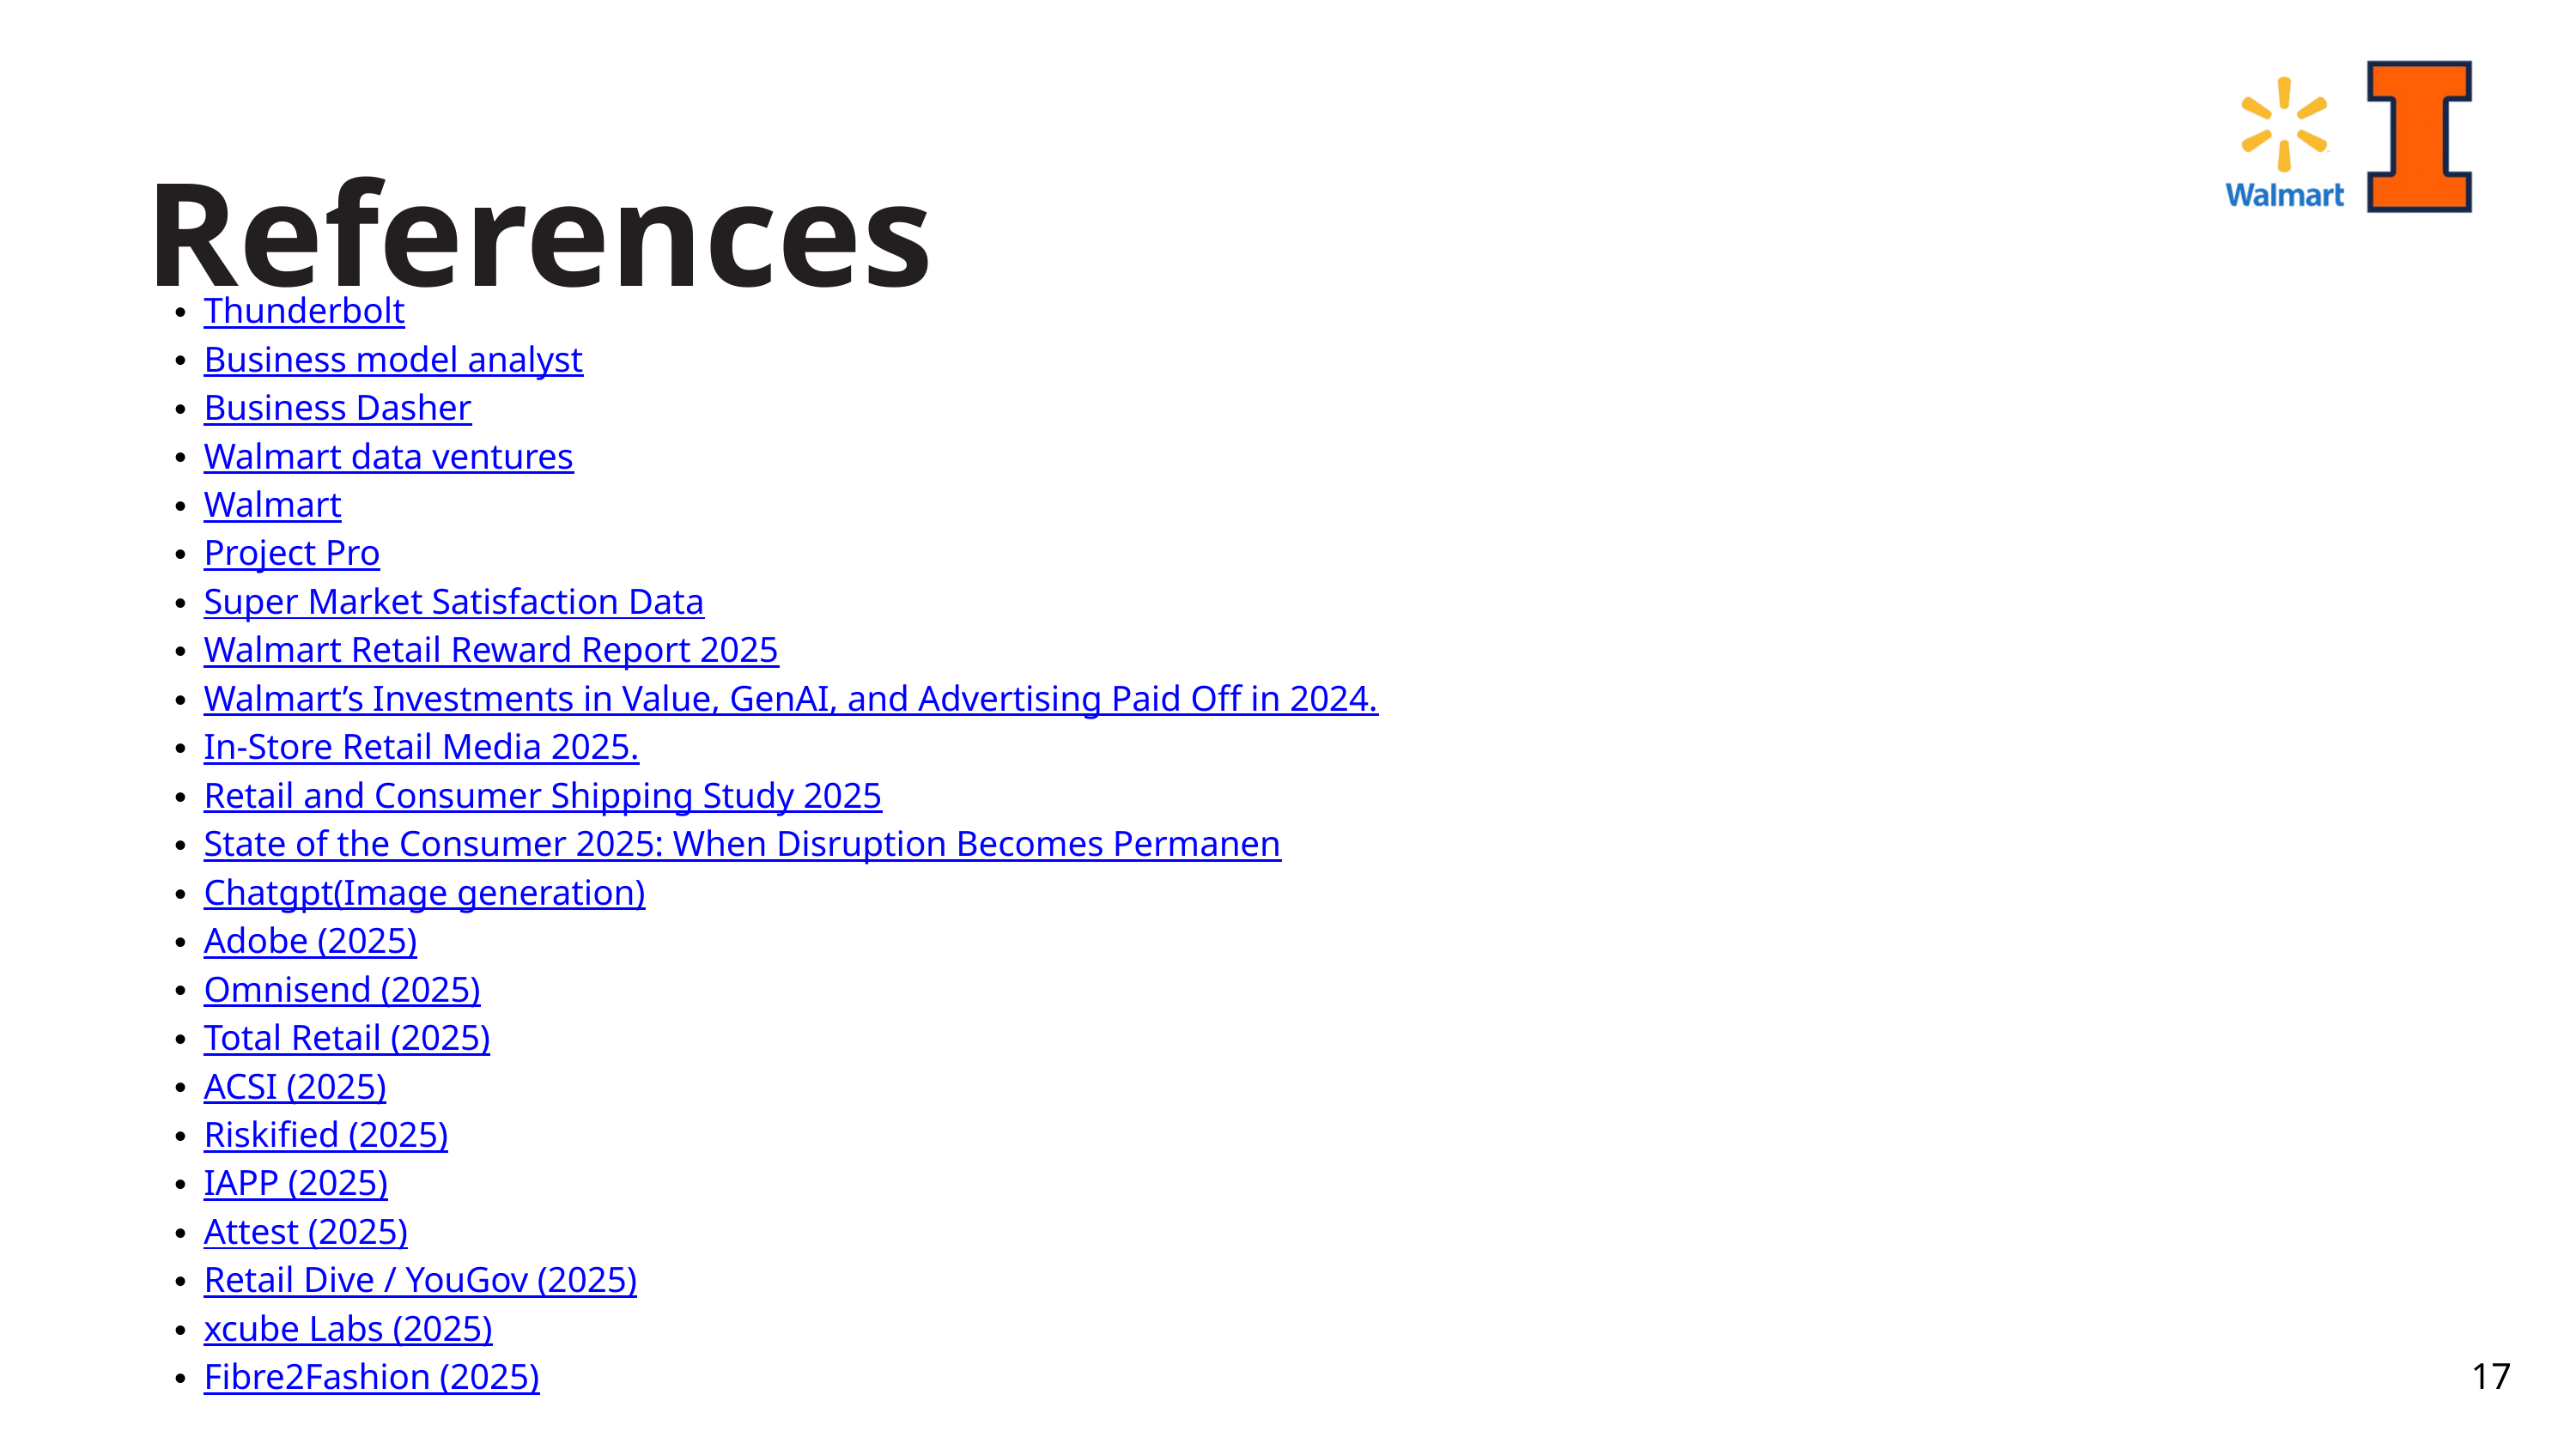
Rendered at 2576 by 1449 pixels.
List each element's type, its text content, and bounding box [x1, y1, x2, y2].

text_box Thunderbolt Business model analyst Business Dasher Walmart data ventures Walmart Project Pro Super Market Satisfaction Data Walmart Retail Reward Report 2025 Walmart’s Investments in Value, GenAI, and Advertising Paid Off in 2024. In-Store Retail Media 2025. Retail and Consumer Shipping Study 2025 State of the Consumer 2025: When Disruption Becomes Permanen Chatgpt(Image generation) Adobe (2025) Omnisend (2025) Total Retail (2025) ACSI (2025) Riskified (2025) IAPP (2025) Attest (2025) Retail Dive / YouGov (2025) xcube Labs (2025) Fibre2Fashion (2025) [144, 287, 2232, 1449]
text_box References [144, 143, 1962, 287]
text_box [2208, 57, 2496, 221]
text_box 17 [2470, 1346, 2512, 1397]
